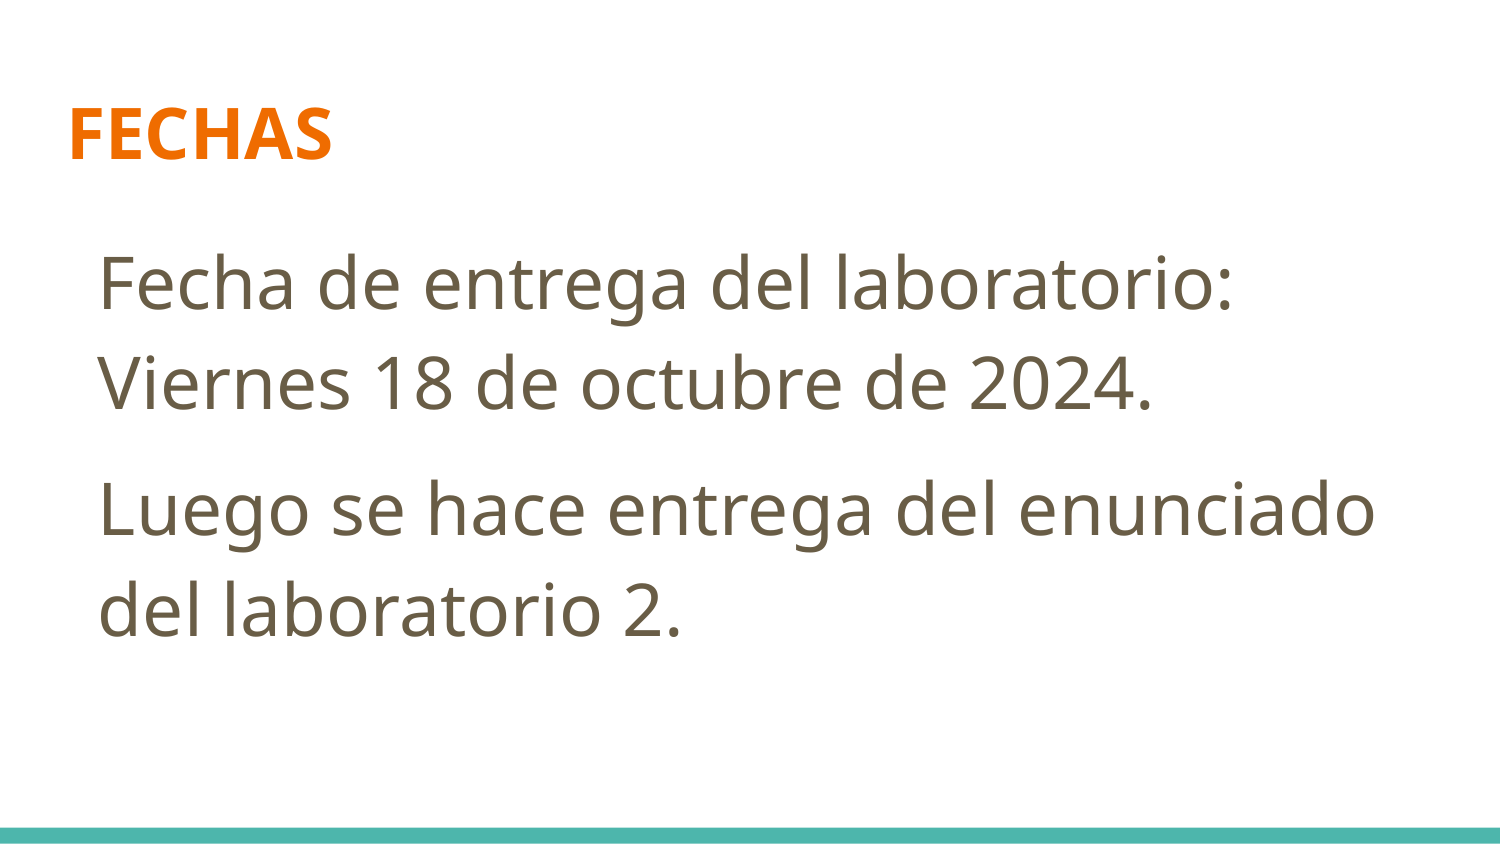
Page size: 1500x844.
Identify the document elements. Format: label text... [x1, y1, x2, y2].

list Fecha de entrega del laboratorio: Viernes 18 de octubre de 2024. Luego se hace entrega del enunciado del laboratorio 2. [82, 208, 1481, 712]
title FECHAS [51, 72, 1449, 189]
